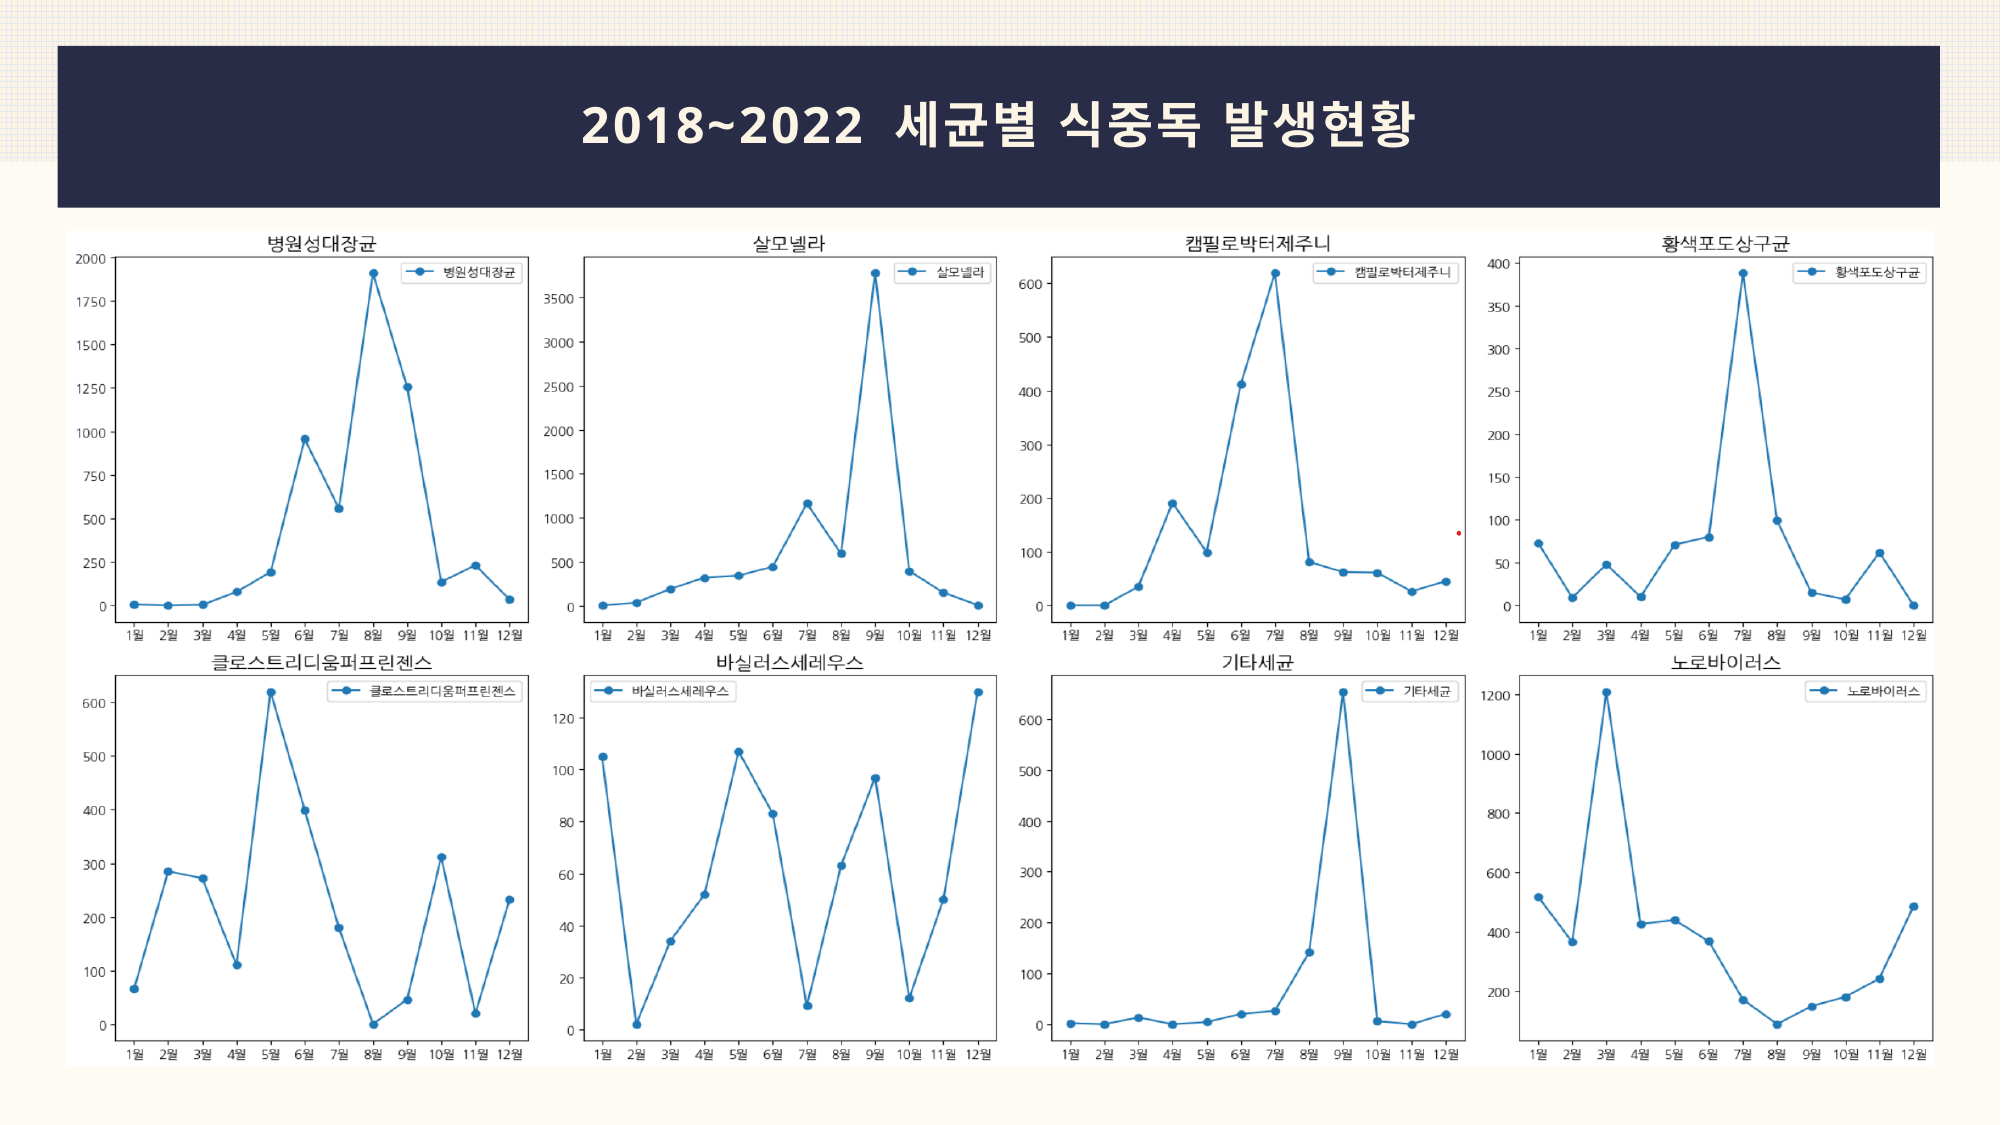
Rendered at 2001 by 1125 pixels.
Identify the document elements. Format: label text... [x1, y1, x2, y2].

picture [67, 231, 1934, 1066]
title 2018~2022 세균별 식중독 발생현황 [104, 79, 1894, 176]
